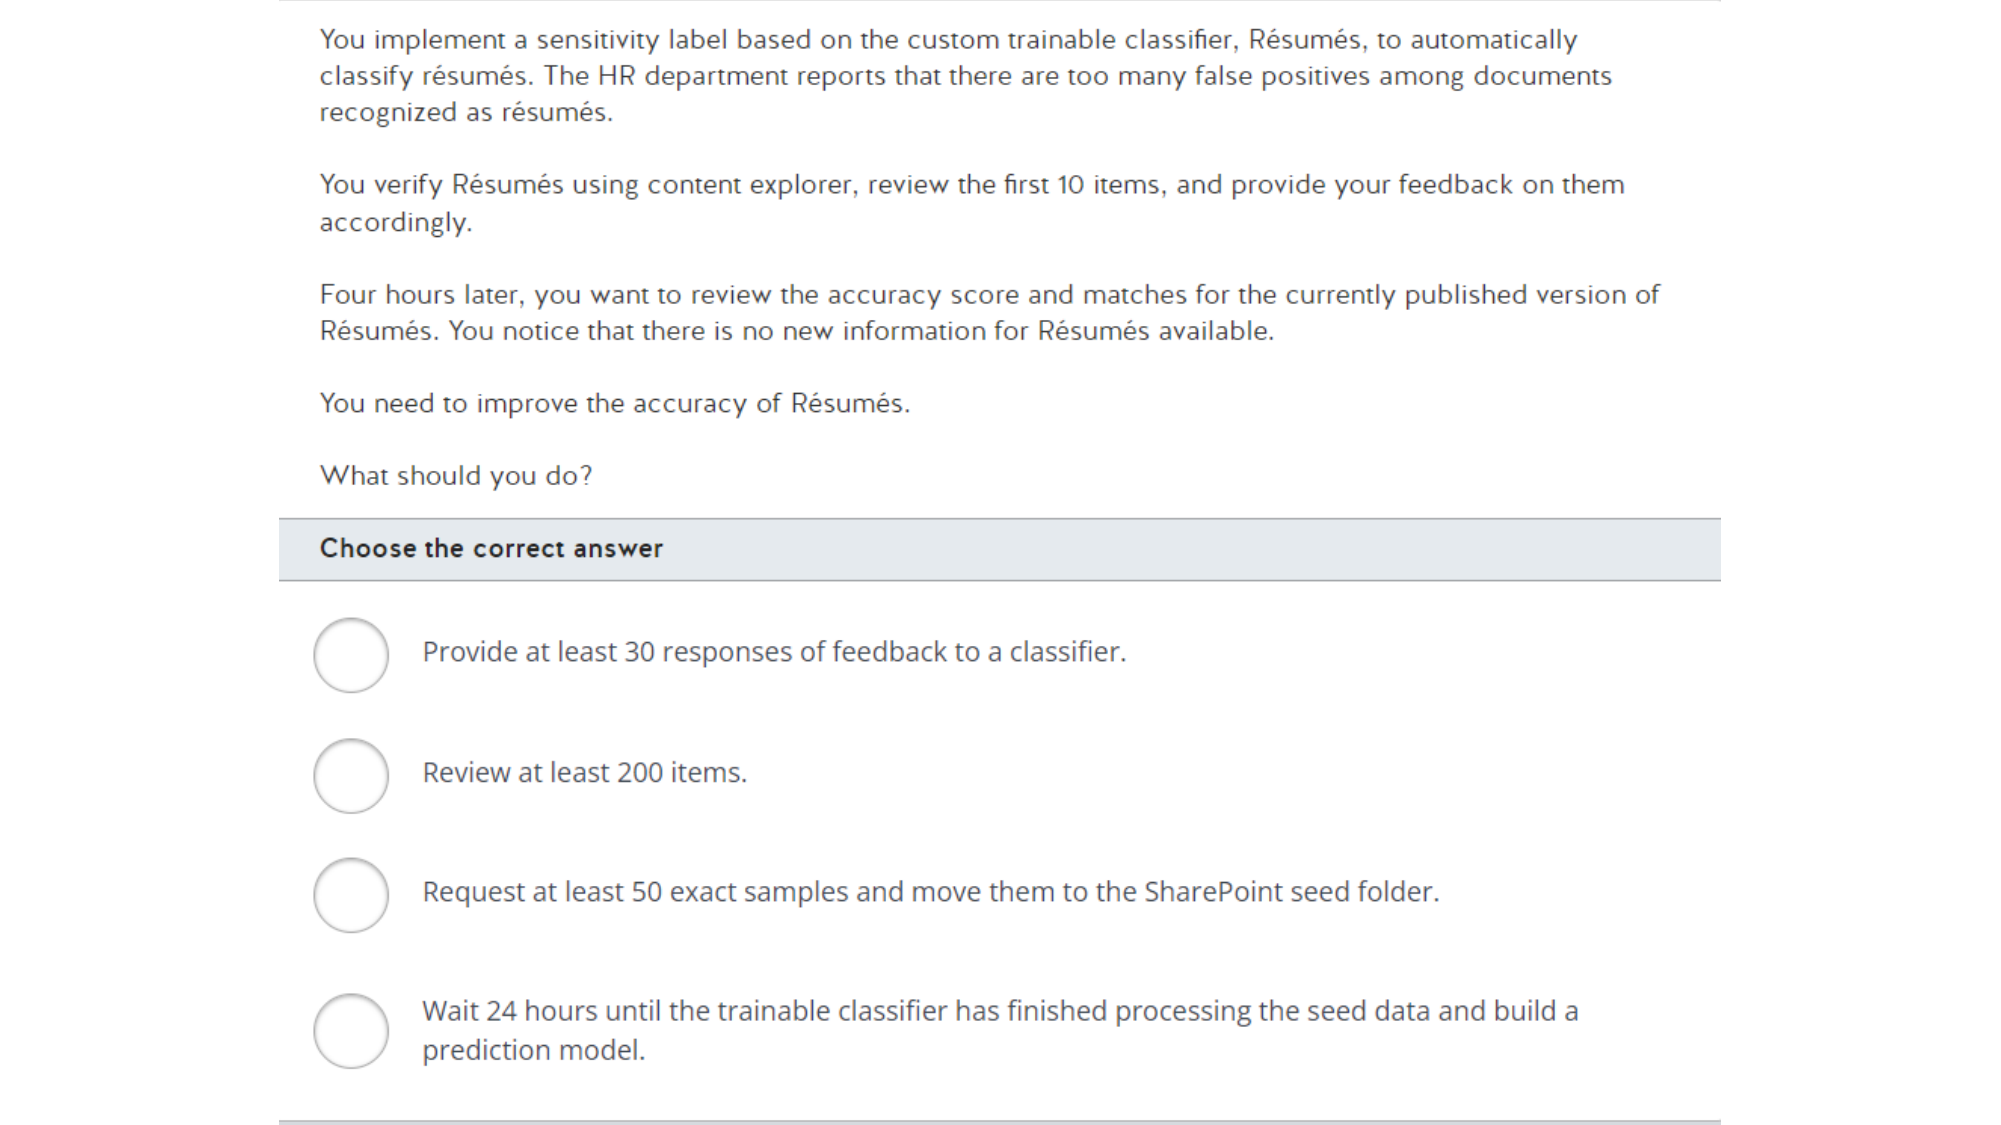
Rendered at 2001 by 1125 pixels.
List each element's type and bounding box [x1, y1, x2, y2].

picture [279, 0, 1721, 1125]
